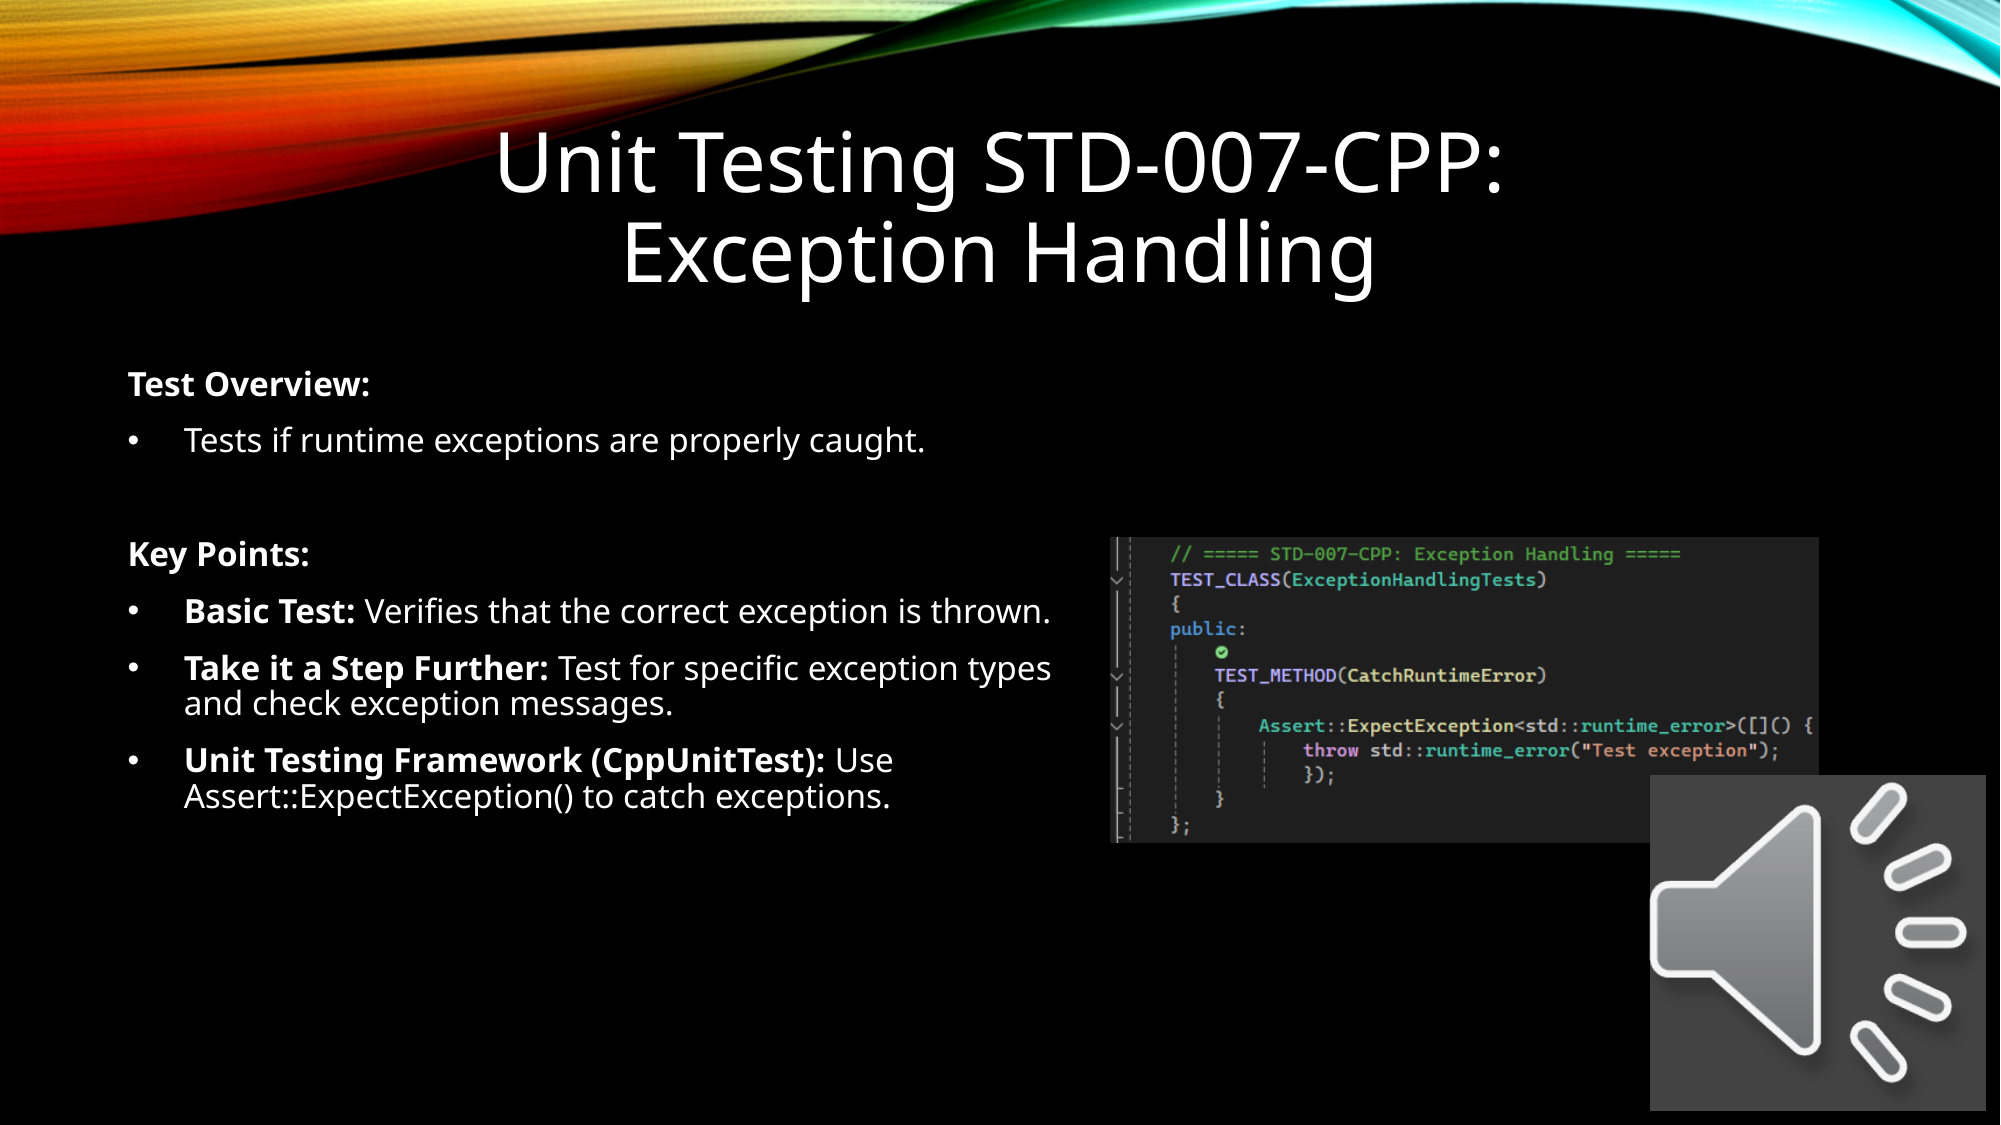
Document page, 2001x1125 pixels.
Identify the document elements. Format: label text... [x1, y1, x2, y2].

title Unit Testing STD-007-CPP: Exception Handling [293, 104, 1707, 317]
list Test Overview: Tests if runtime exceptions are properly caught. Key Points: Basic Test: Verifies that the correct exception is thrown. Take it a Step Further: Test for specific exception types and check exception messages. Unit Testing Framework (CppUnitTest): Use Assert::ExpectException() to catch exceptions. [112, 360, 1111, 1021]
picture [1109, 536, 1987, 1112]
picture [0, 0, 2000, 237]
